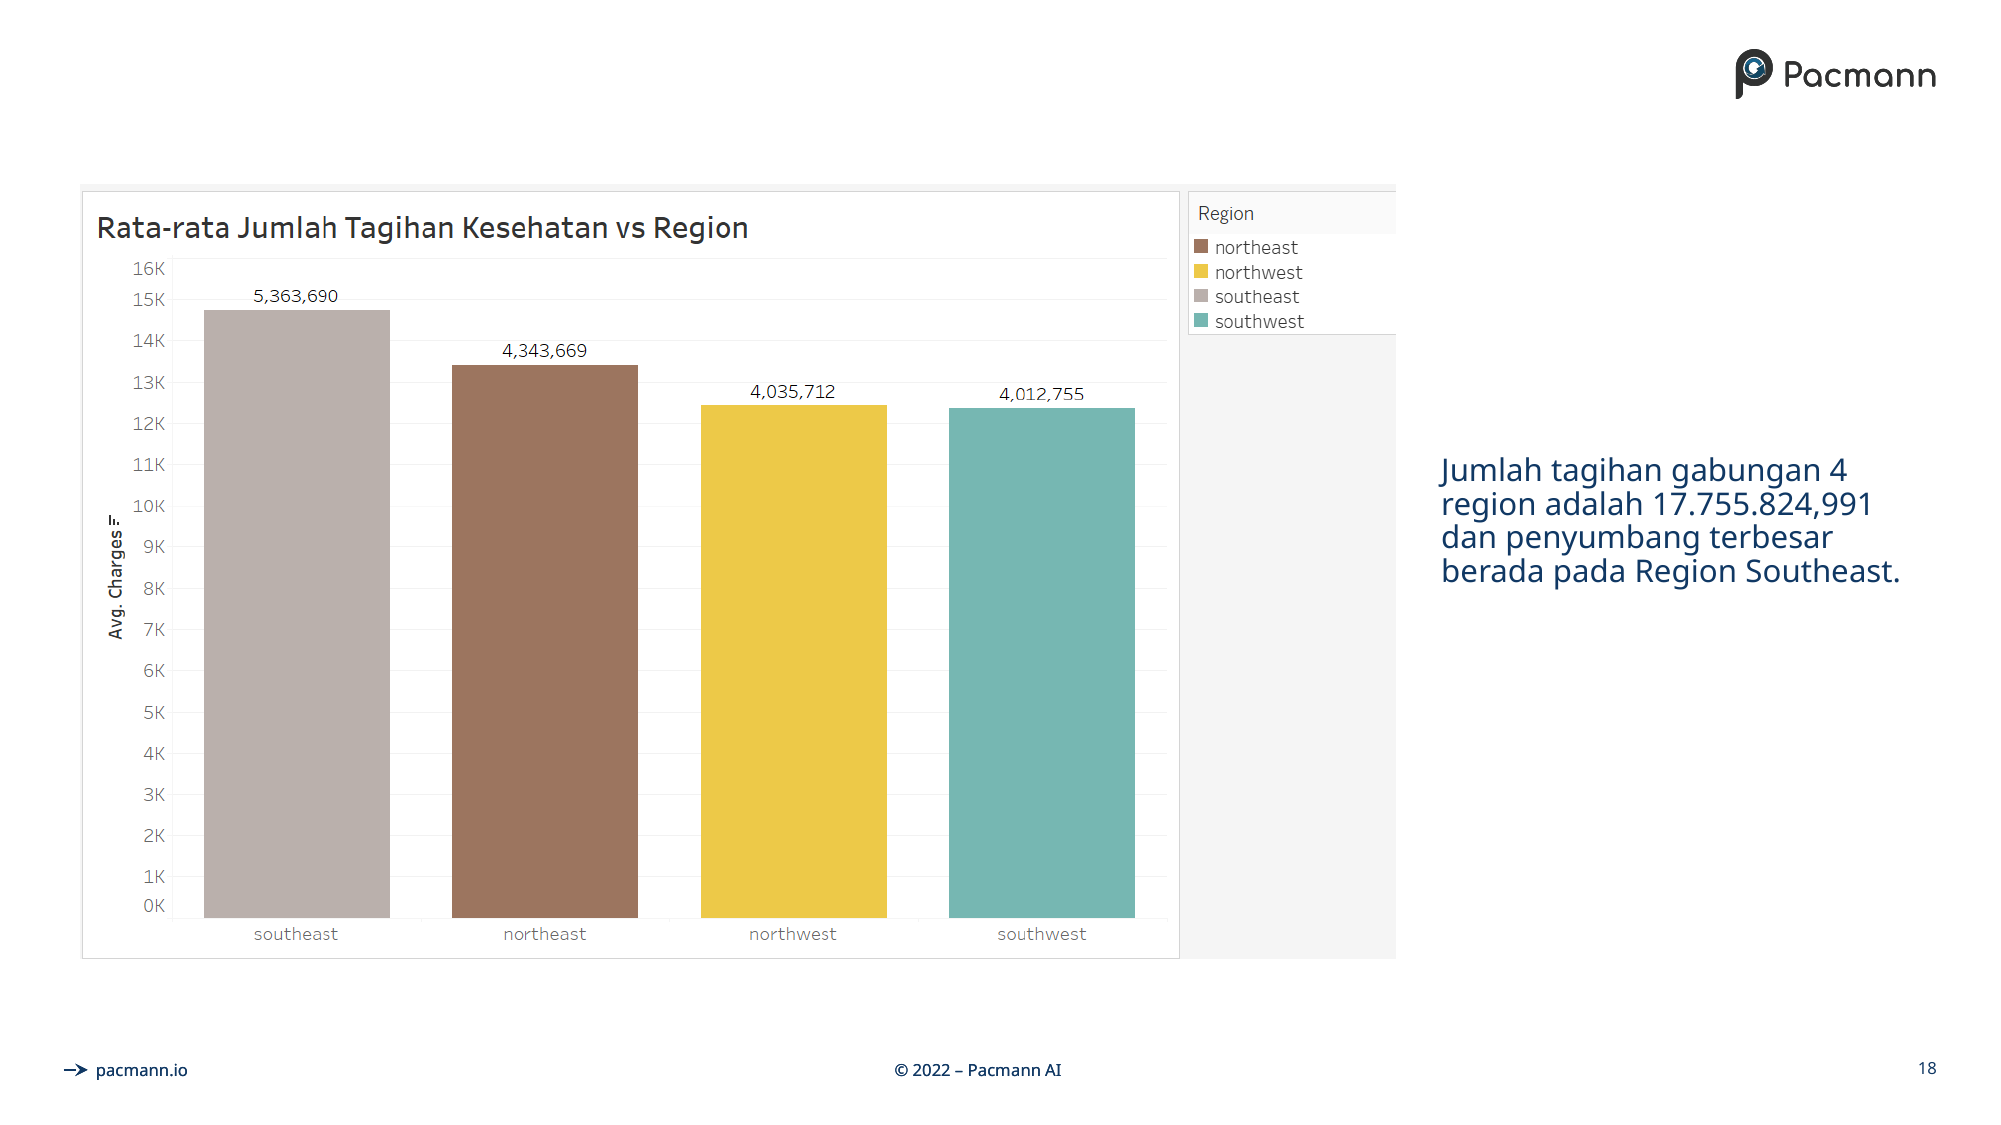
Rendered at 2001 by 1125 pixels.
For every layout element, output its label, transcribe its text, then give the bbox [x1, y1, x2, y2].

title Jumlah tagihan gabungan 4 region adalah 17.755.824,991 dan penyumbang terbesar berada pada Region Southeast. [1426, 59, 1935, 984]
picture [79, 183, 1397, 960]
picture [1707, 36, 1966, 112]
